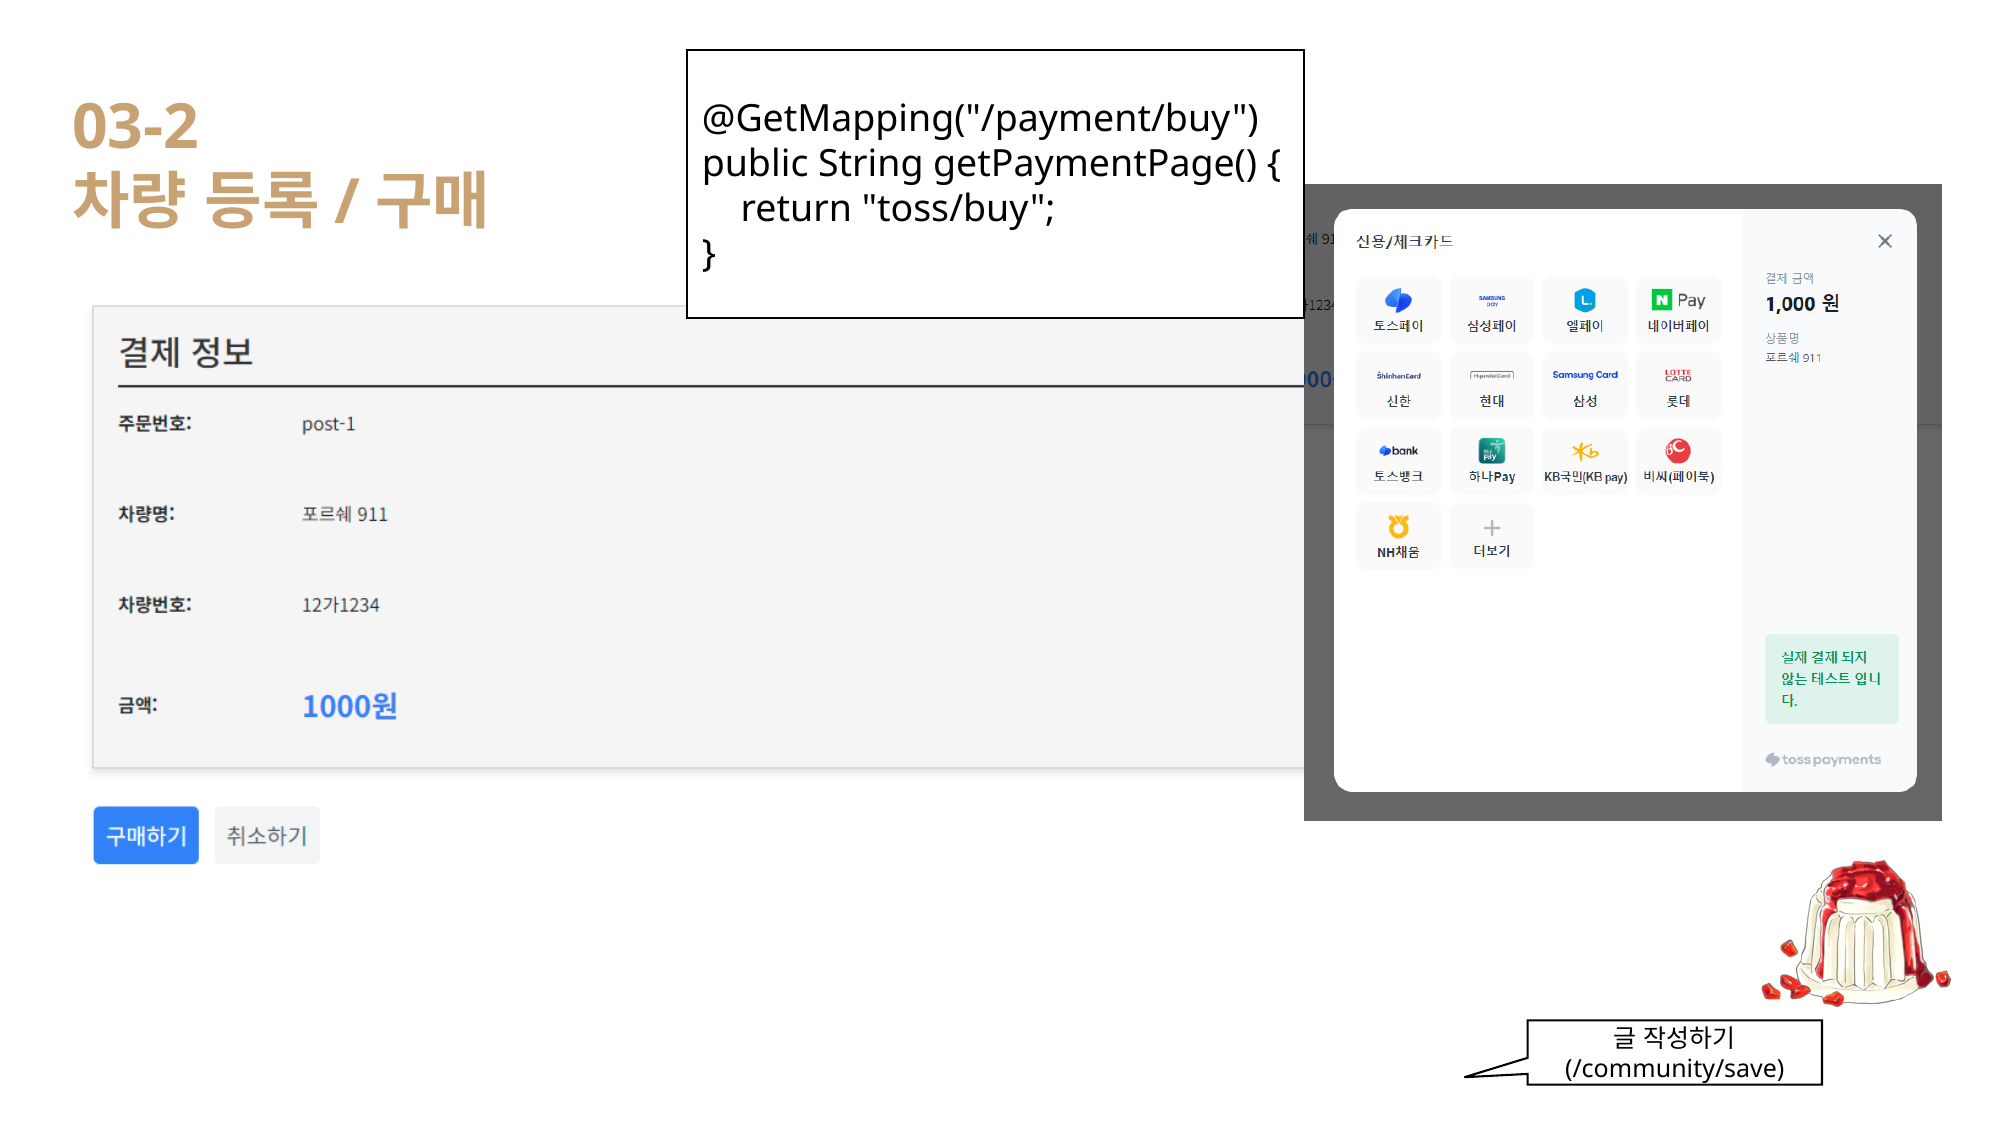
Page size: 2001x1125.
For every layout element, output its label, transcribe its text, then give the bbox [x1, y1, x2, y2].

text_box 글 작성하기 (/community/save) [1464, 1019, 1824, 1086]
text_box @GetMapping("/payment/buy") public String getPaymentPage() { return "toss/buy"; } [686, 49, 1305, 292]
text_box 03-2 차량 등록/구매 [57, 78, 642, 244]
picture [1739, 830, 1968, 1021]
picture [57, 184, 1942, 912]
